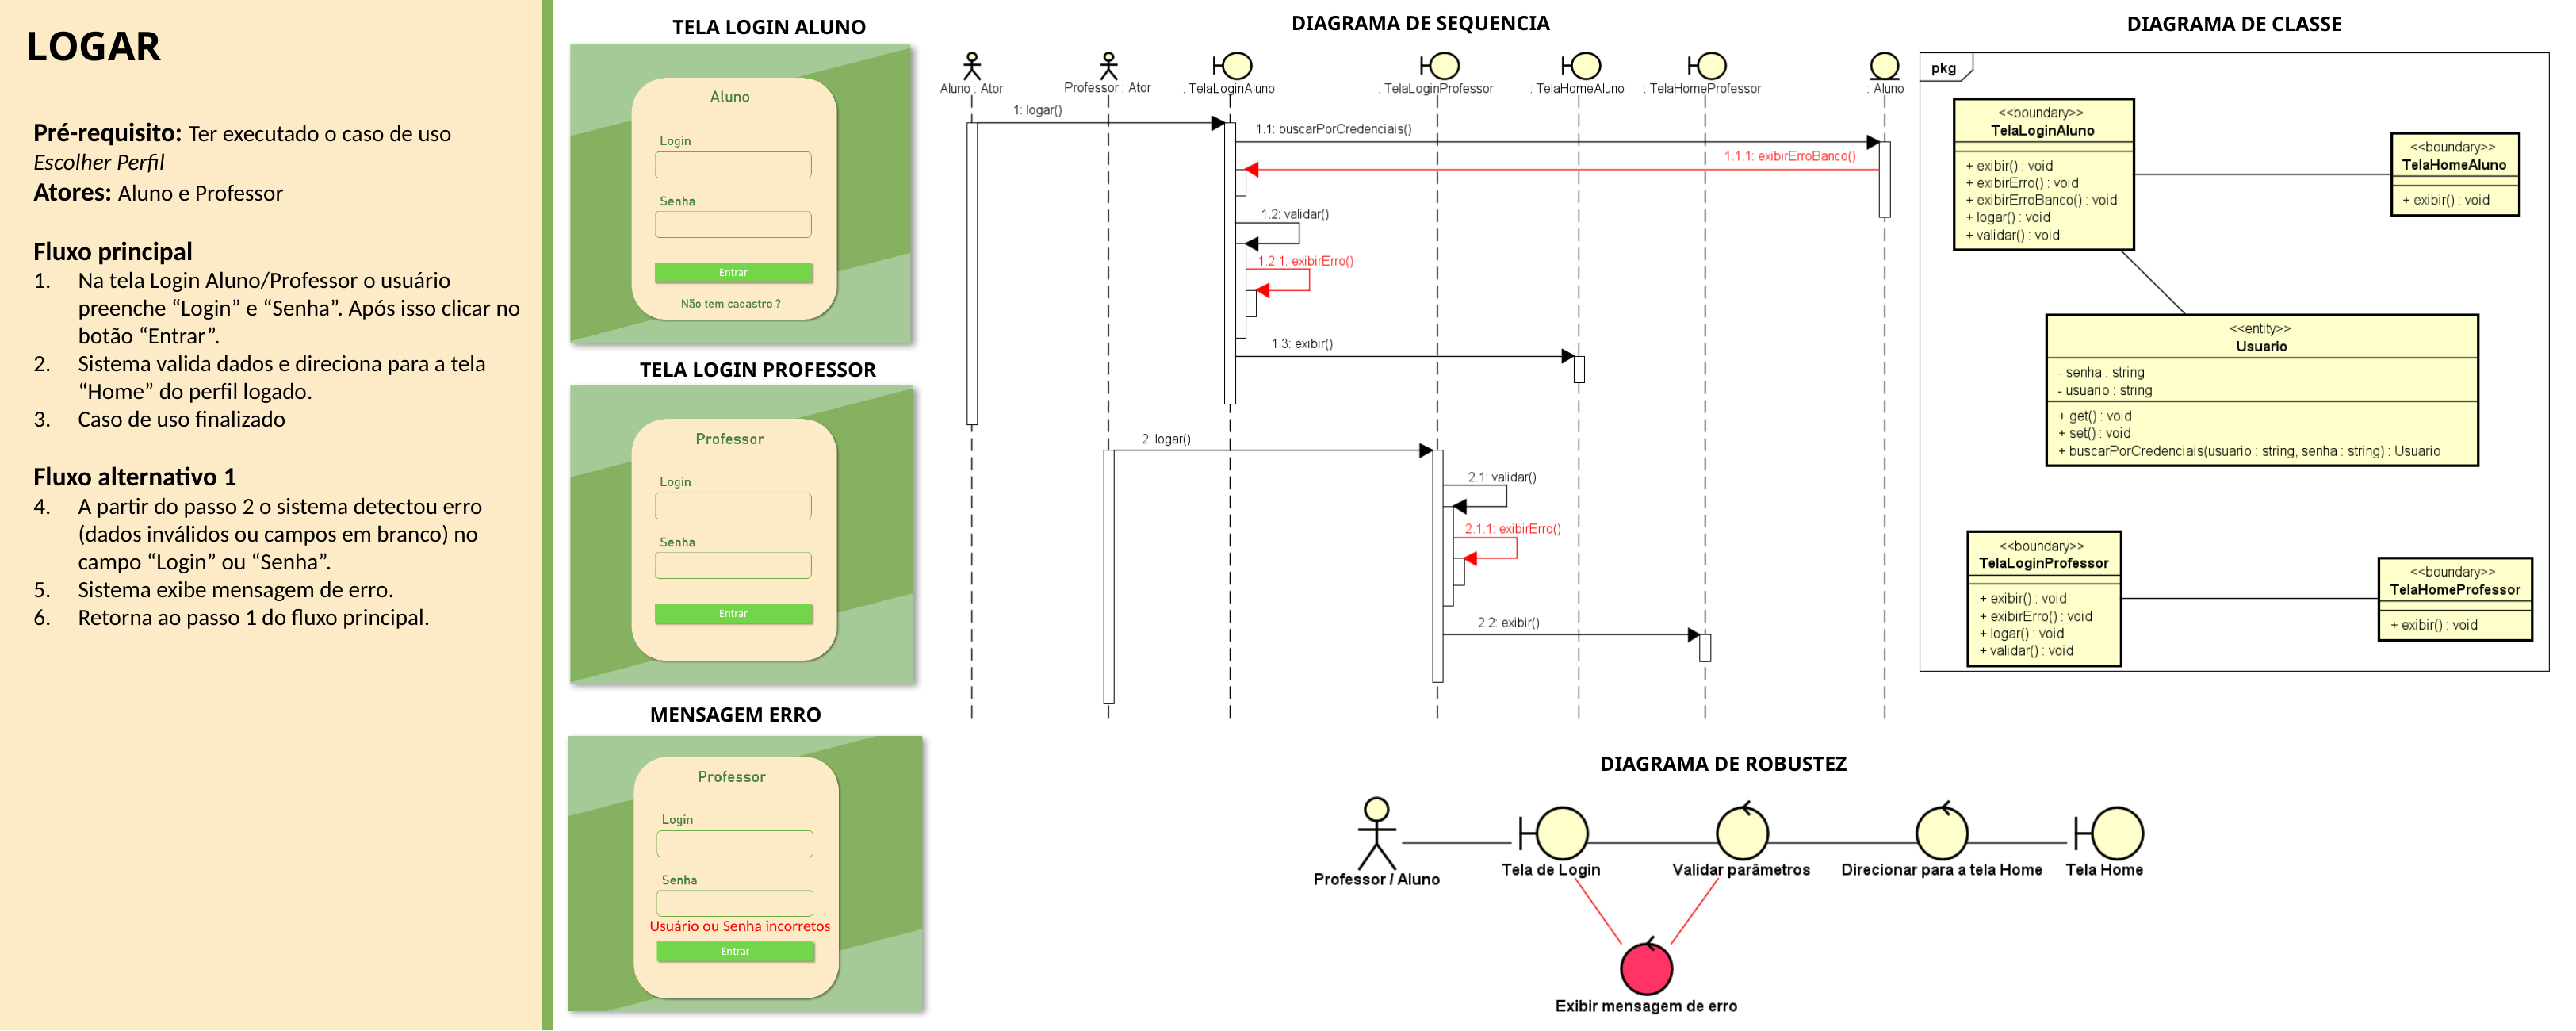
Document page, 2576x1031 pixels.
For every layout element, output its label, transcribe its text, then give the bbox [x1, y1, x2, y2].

text_box [0, 0, 541, 1031]
text_box TELA LOGIN PROFESSOR [628, 351, 933, 387]
text_box MENSAGEM ERRO [637, 696, 1138, 732]
picture [570, 44, 911, 343]
text_box DIAGRAMA DE CLASSE [1908, 5, 2561, 41]
text_box DIAGRAMA DE SEQUENCIA [933, 5, 1908, 41]
picture [570, 385, 913, 684]
text_box [541, 0, 553, 1031]
picture [933, 41, 2561, 730]
picture [1311, 780, 2160, 1025]
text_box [568, 736, 923, 1011]
text_box DIAGRAMA DE ROBUSTEZ [1288, 745, 2160, 781]
text_box Pré-requisito: Ter executado o caso de uso Escolher Perfil Atores: Aluno e Professor Fluxo principal Na tela Login Aluno/Professor o usuário preenche “Login” e “Senha”. Após isso clicar no botão “Entrar”. Sistema valida dados e direciona para a tela “Home” do perfil logado. Caso de uso finalizado Fluxo alternativo 1 A partir do passo 2 o sistema detectou erro (dados inválidos ou campos em branco) no campo “Login” ou “Senha”. Sistema exibe mensagem de erro. Retorna ao passo 1 do fluxo principal. [21, 109, 534, 730]
text_box TELA LOGIN ALUNO [660, 9, 1161, 45]
text_box LOGAR [14, 15, 519, 75]
